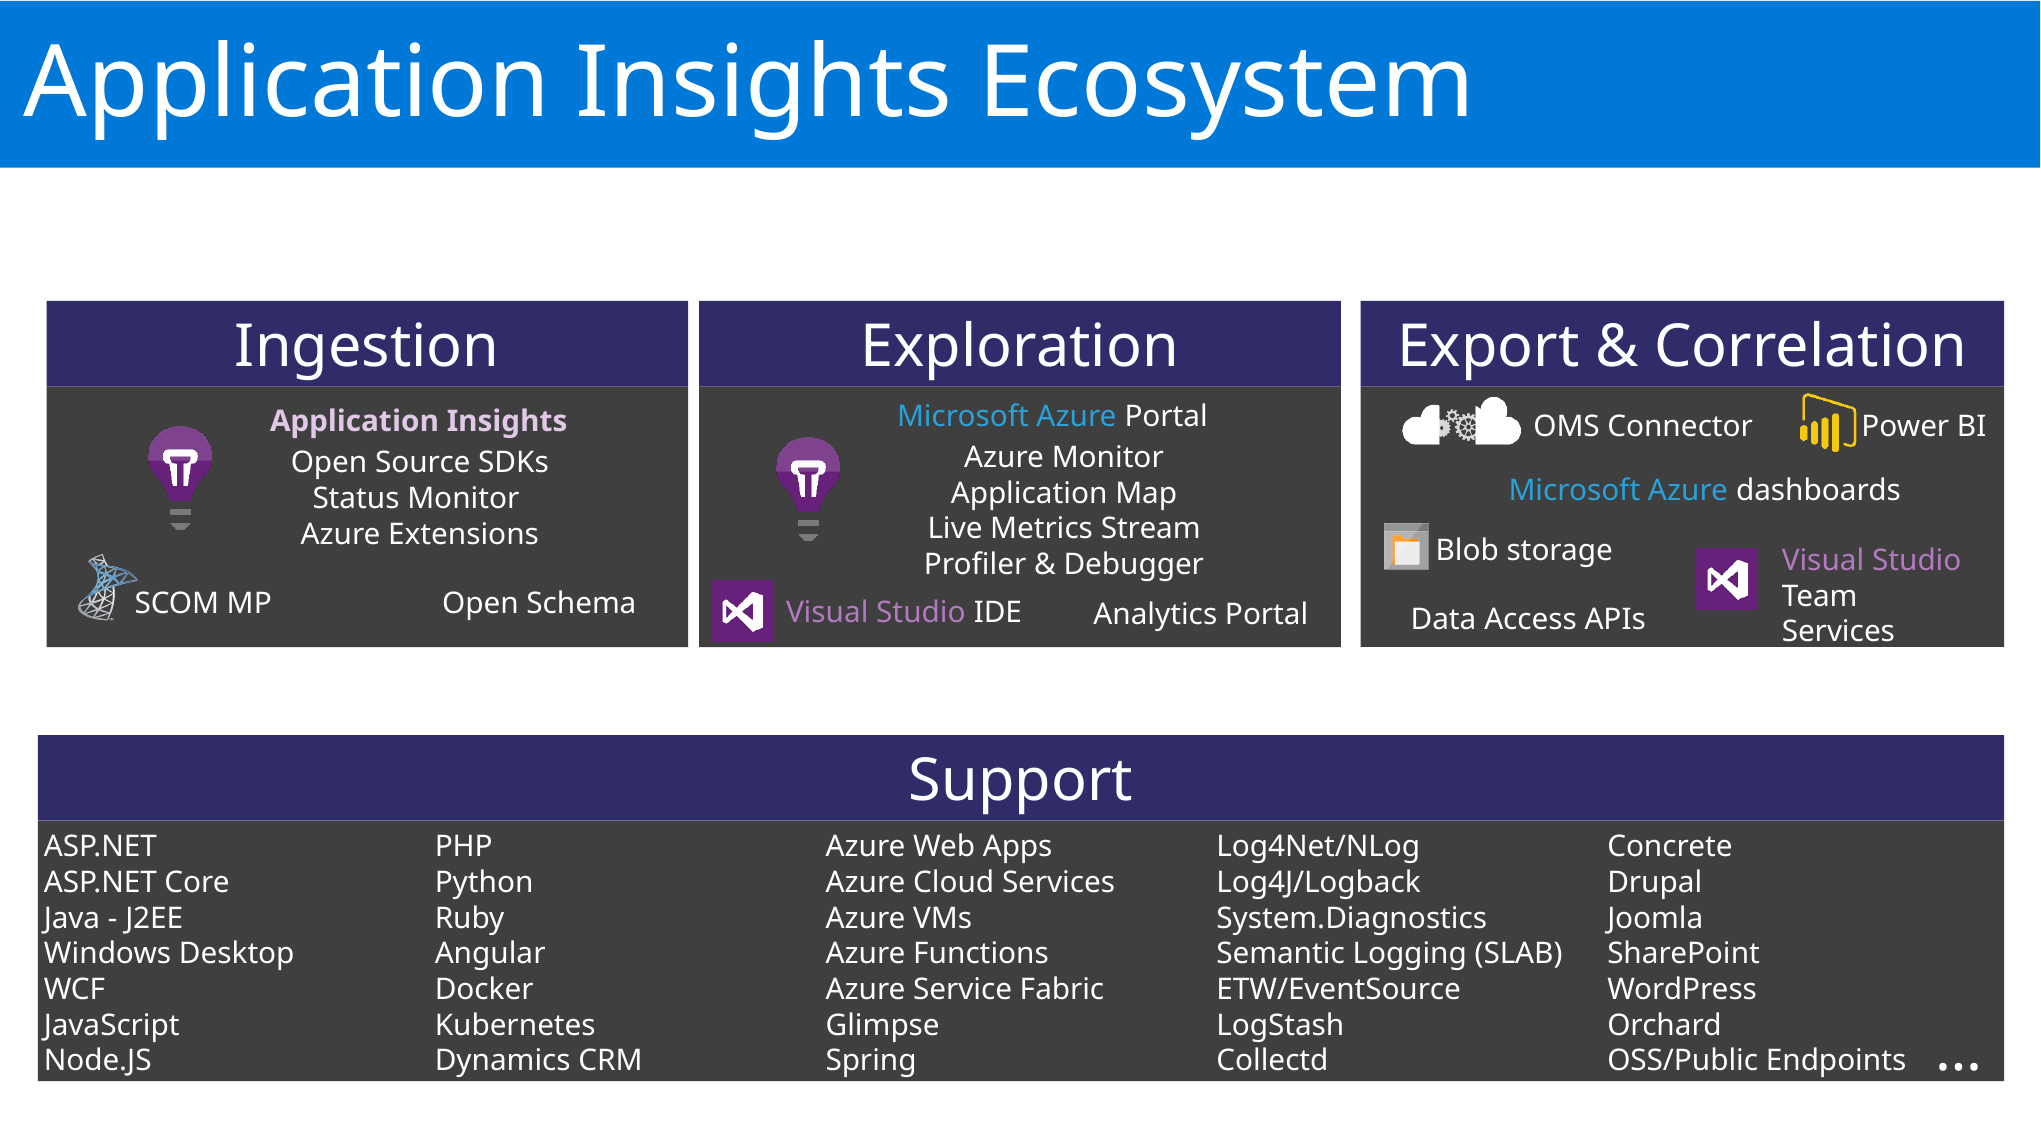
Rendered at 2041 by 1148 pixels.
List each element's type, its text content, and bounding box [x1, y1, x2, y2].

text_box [1382, 390, 2026, 639]
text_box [1366, 300, 2005, 648]
title Application Insights Ecosystem [0, 0, 2041, 168]
text_box ASP.NET ASP.NET Core Java - J2EE Windows Desktop WCF JavaScript Node.JS PHP Python Ruby Angular Docker Kubernetes Dynamics CRM Azure Web Apps Azure Cloud Services Azure VMs Azure Functions Azure Service Fabric Glimpse Spring Log4Net/NLog Log4J/Logback System.Diagnostics Semantic Logging (SLAB) ETW/EventSource LogStash Collectd Concrete Drupal Joomla SharePoint WordPress Orchard OSS/Public Endpoints [37, 820, 2005, 1082]
text_box … [1920, 1003, 1997, 1090]
text_box Support [37, 735, 2005, 820]
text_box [698, 300, 1366, 648]
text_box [46, 300, 689, 648]
